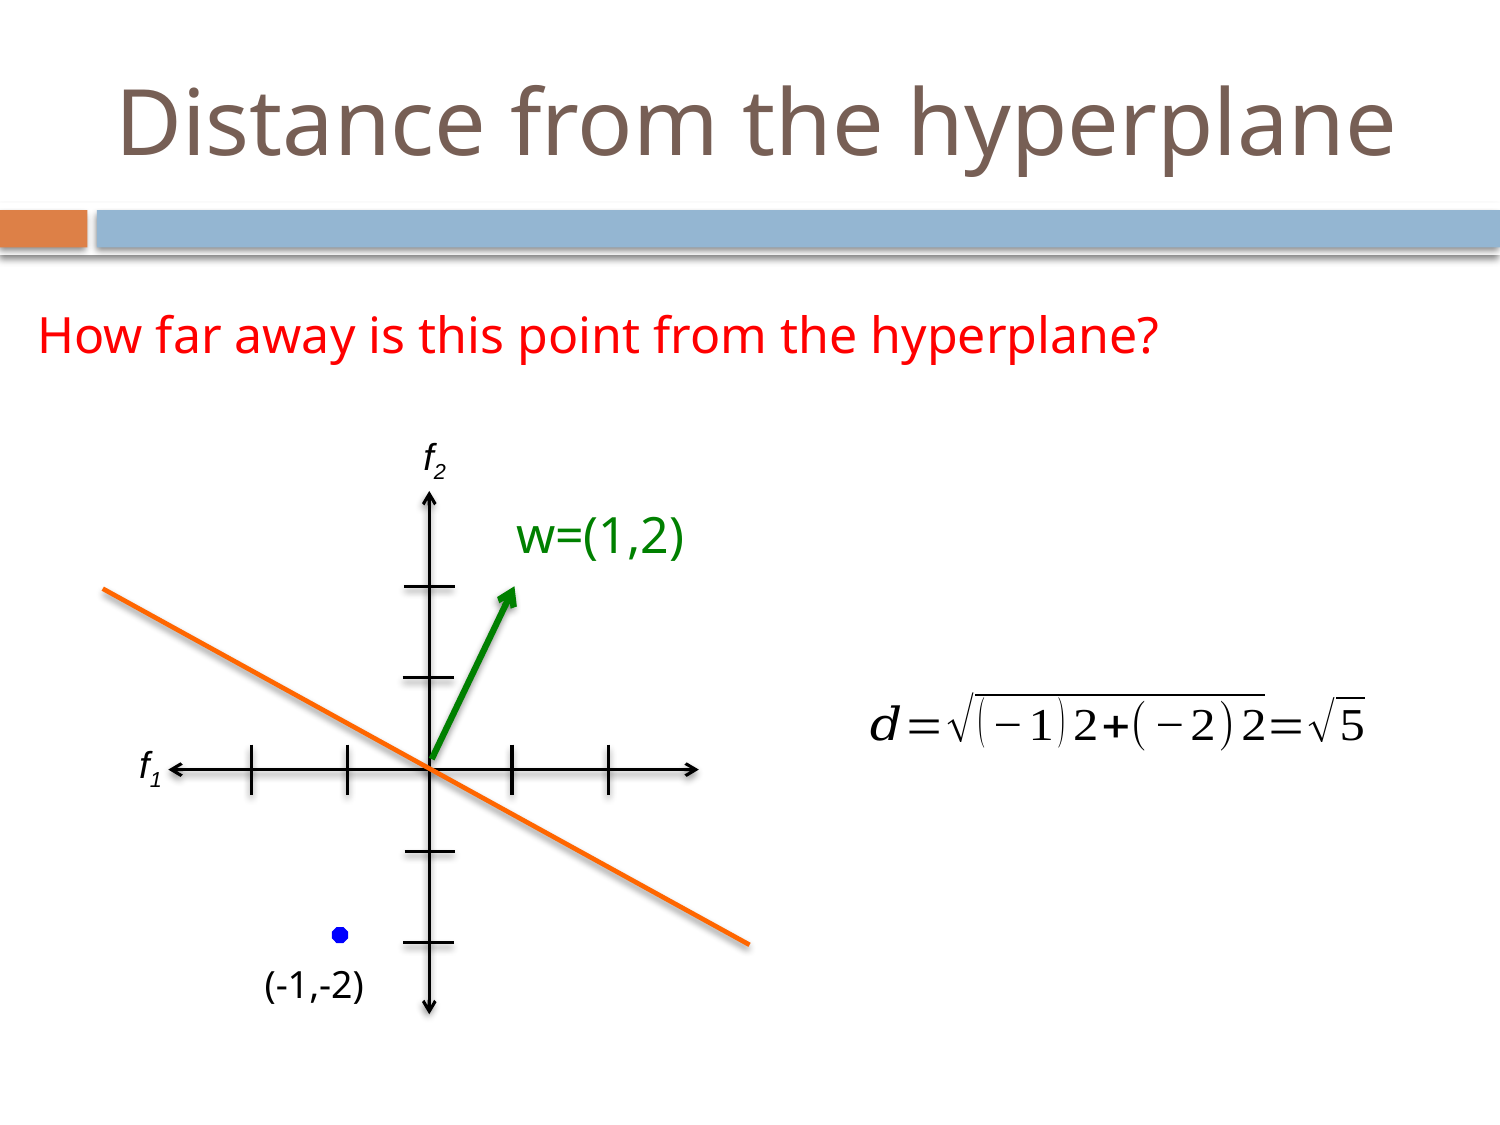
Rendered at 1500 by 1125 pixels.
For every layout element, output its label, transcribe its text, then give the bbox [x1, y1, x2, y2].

text_box How far away is this point from the hyperplane? [22, 296, 1175, 371]
title Distance from the hyperplane [100, 37, 1438, 200]
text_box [168, 955, 700, 1015]
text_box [431, 585, 515, 760]
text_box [168, 490, 700, 587]
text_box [102, 588, 750, 946]
text_box f2 [408, 425, 461, 489]
